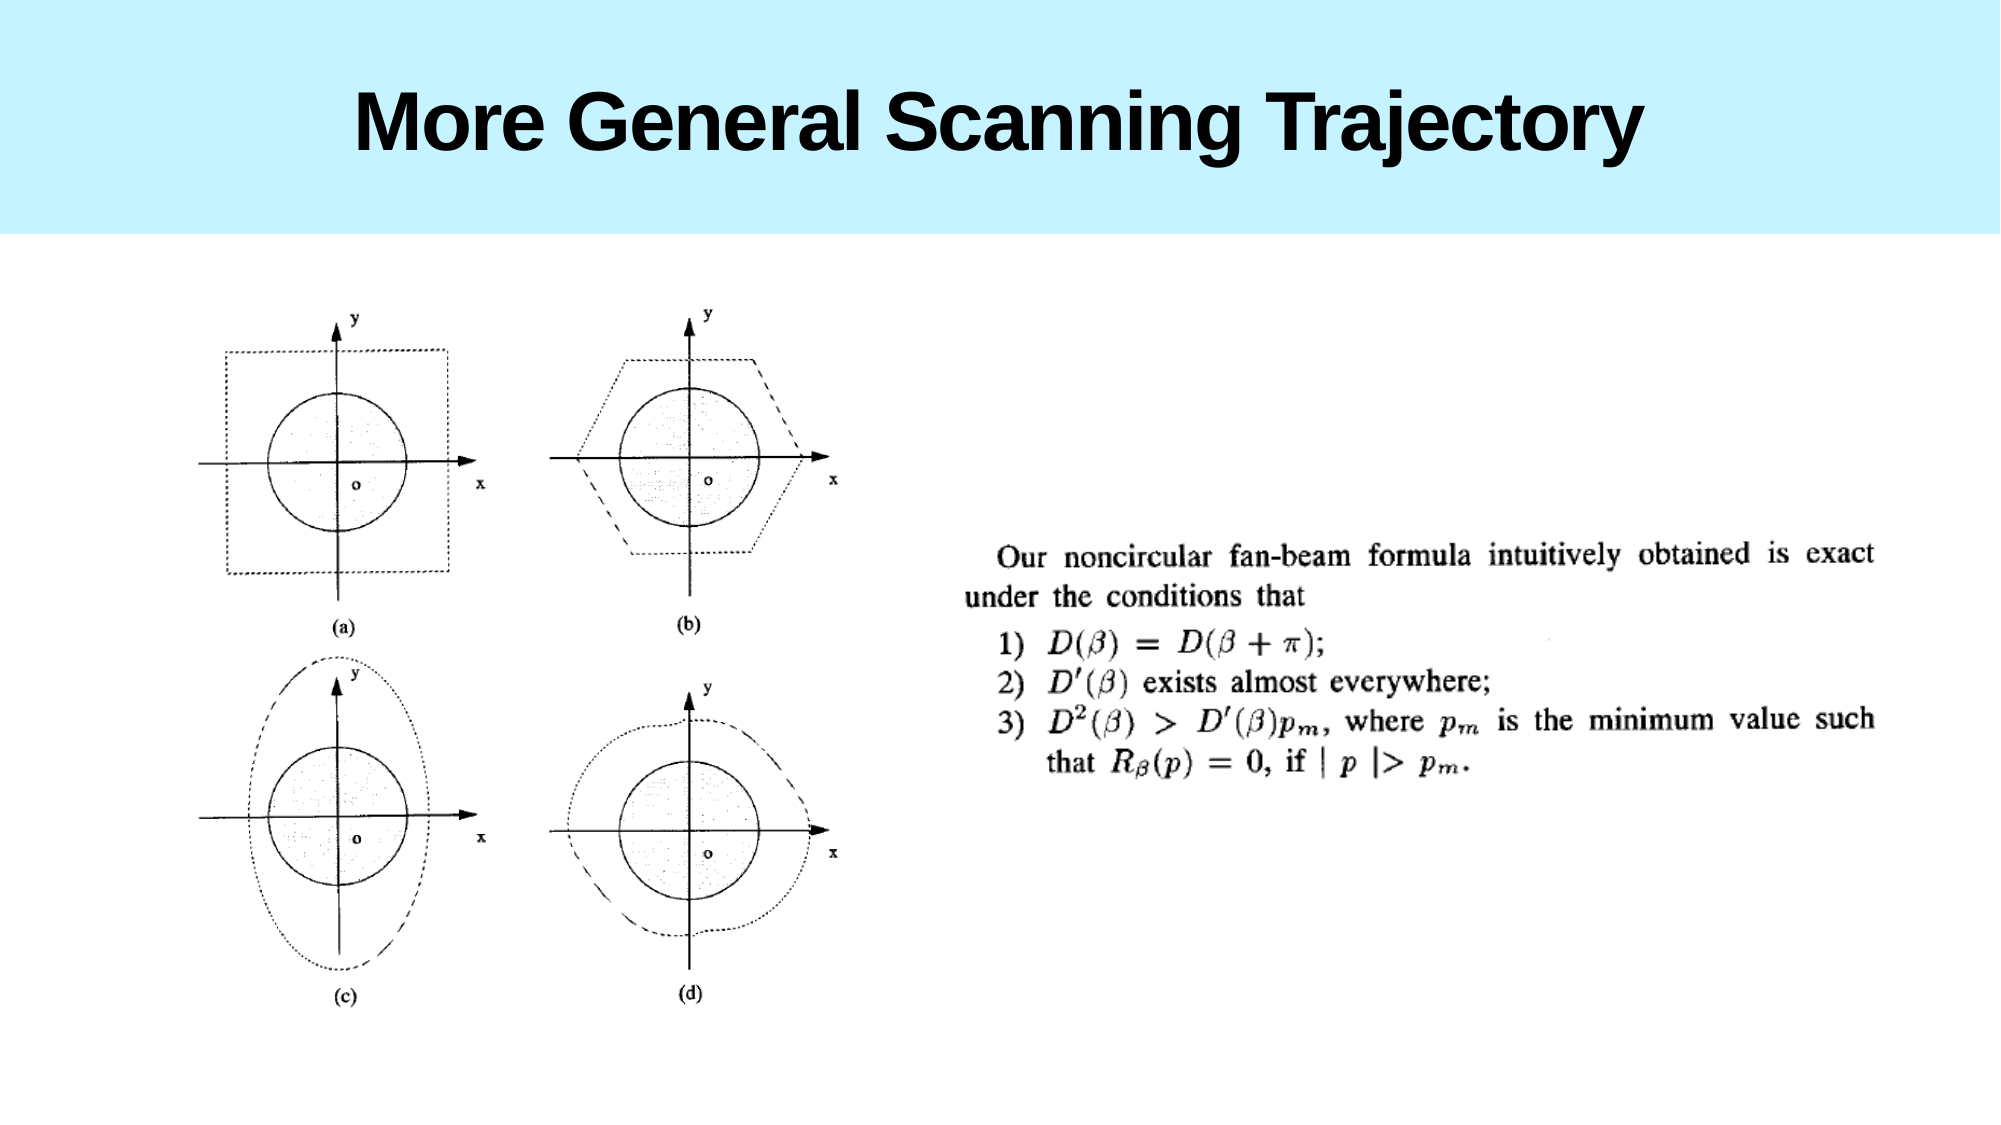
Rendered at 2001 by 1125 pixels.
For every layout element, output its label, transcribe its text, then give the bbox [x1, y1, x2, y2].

picture [940, 530, 1895, 788]
title More General Scanning Trajectory [0, 0, 2000, 234]
picture [191, 303, 852, 1015]
